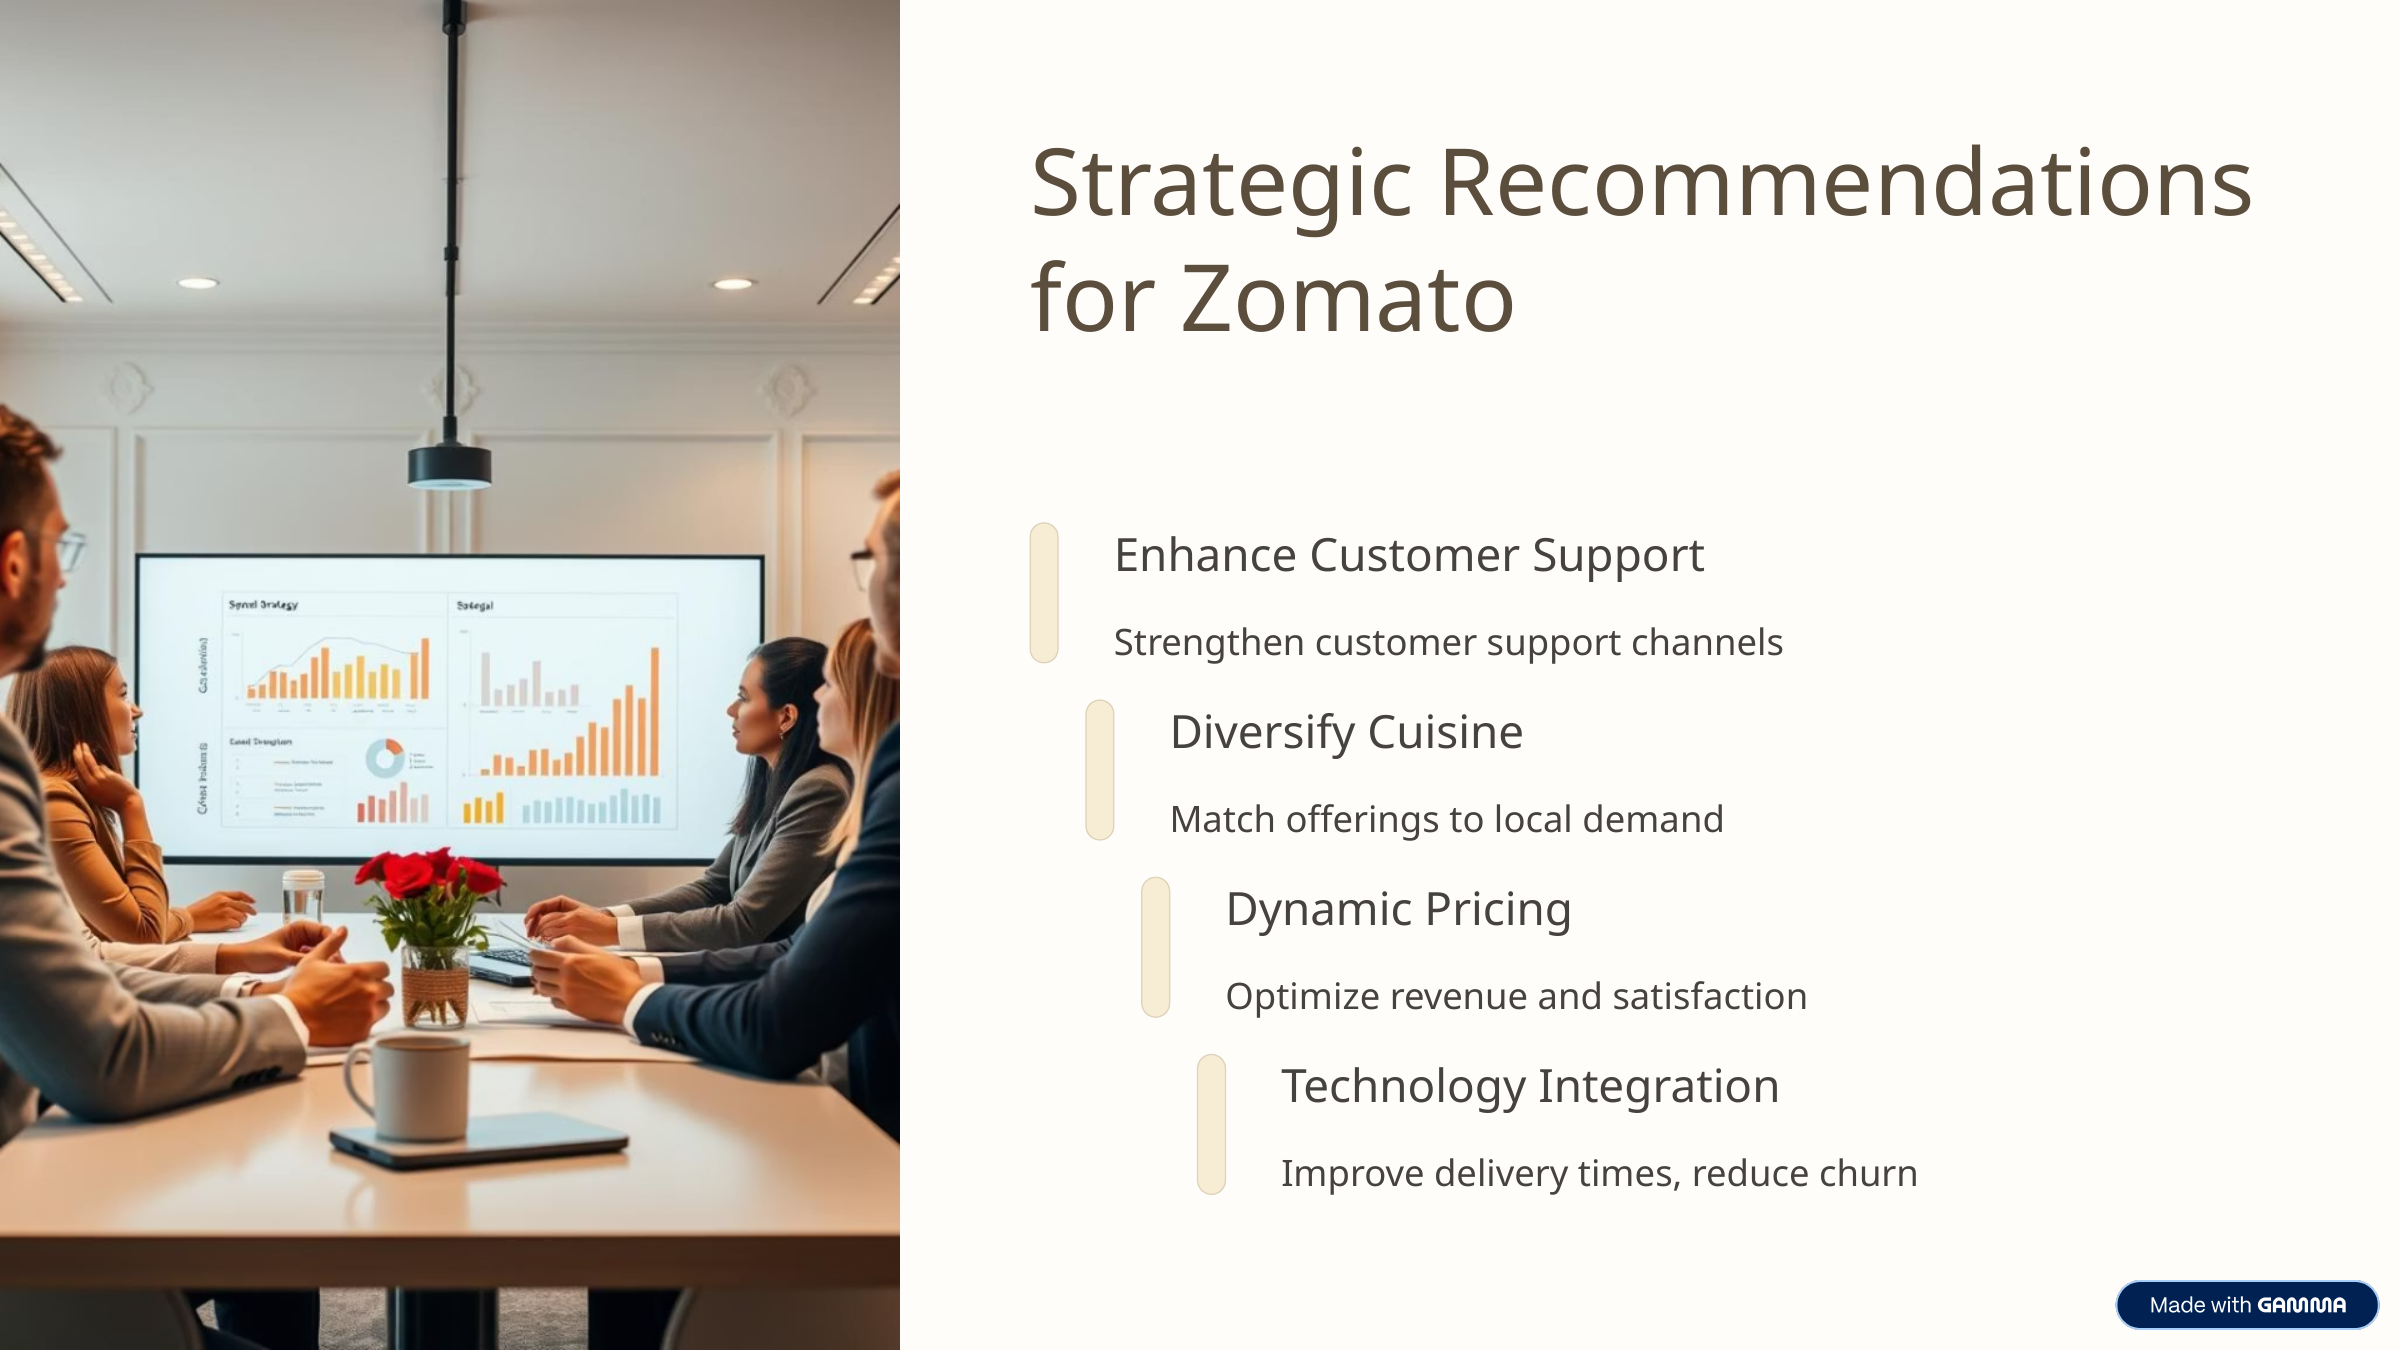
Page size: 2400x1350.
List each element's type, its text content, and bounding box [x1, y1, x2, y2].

text_box Enhance Customer Support [1113, 522, 1777, 581]
text_box [1141, 877, 1170, 1018]
text_box Match offerings to local demand [1169, 780, 2270, 841]
text_box Strengthen customer support channels [1113, 603, 2270, 663]
picture [0, 0, 900, 1350]
text_box Improve delivery times, reduce churn [1281, 1134, 2270, 1195]
text_box [1197, 1054, 1226, 1195]
text_box Optimize revenue and satisfaction [1225, 957, 2270, 1018]
text_box [1085, 700, 1114, 841]
text_box Dynamic Pricing [1225, 877, 1691, 936]
text_box [1030, 522, 1059, 663]
picture [2106, 1271, 2389, 1339]
text_box Strategic Recommendations for Zomato [1030, 118, 2270, 468]
text_box Technology Integration [1281, 1054, 1842, 1113]
text_box Diversify Cuisine [1169, 700, 1635, 759]
